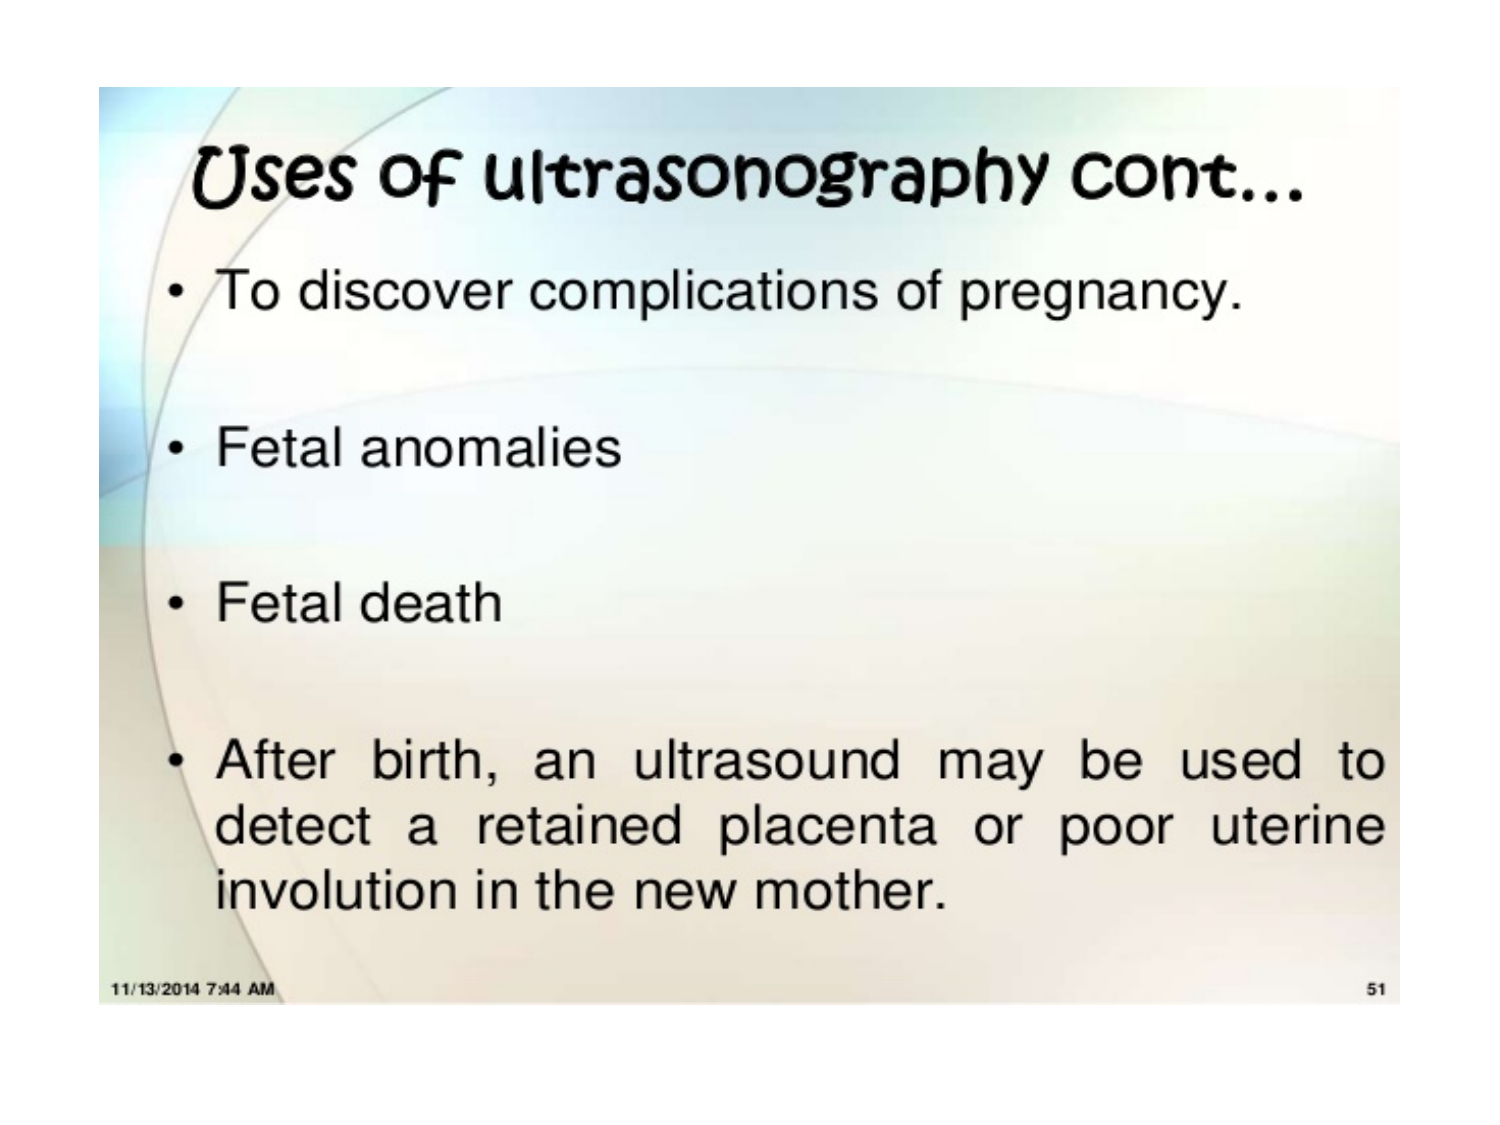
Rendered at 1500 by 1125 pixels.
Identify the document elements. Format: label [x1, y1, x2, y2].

list [99, 87, 1401, 1006]
